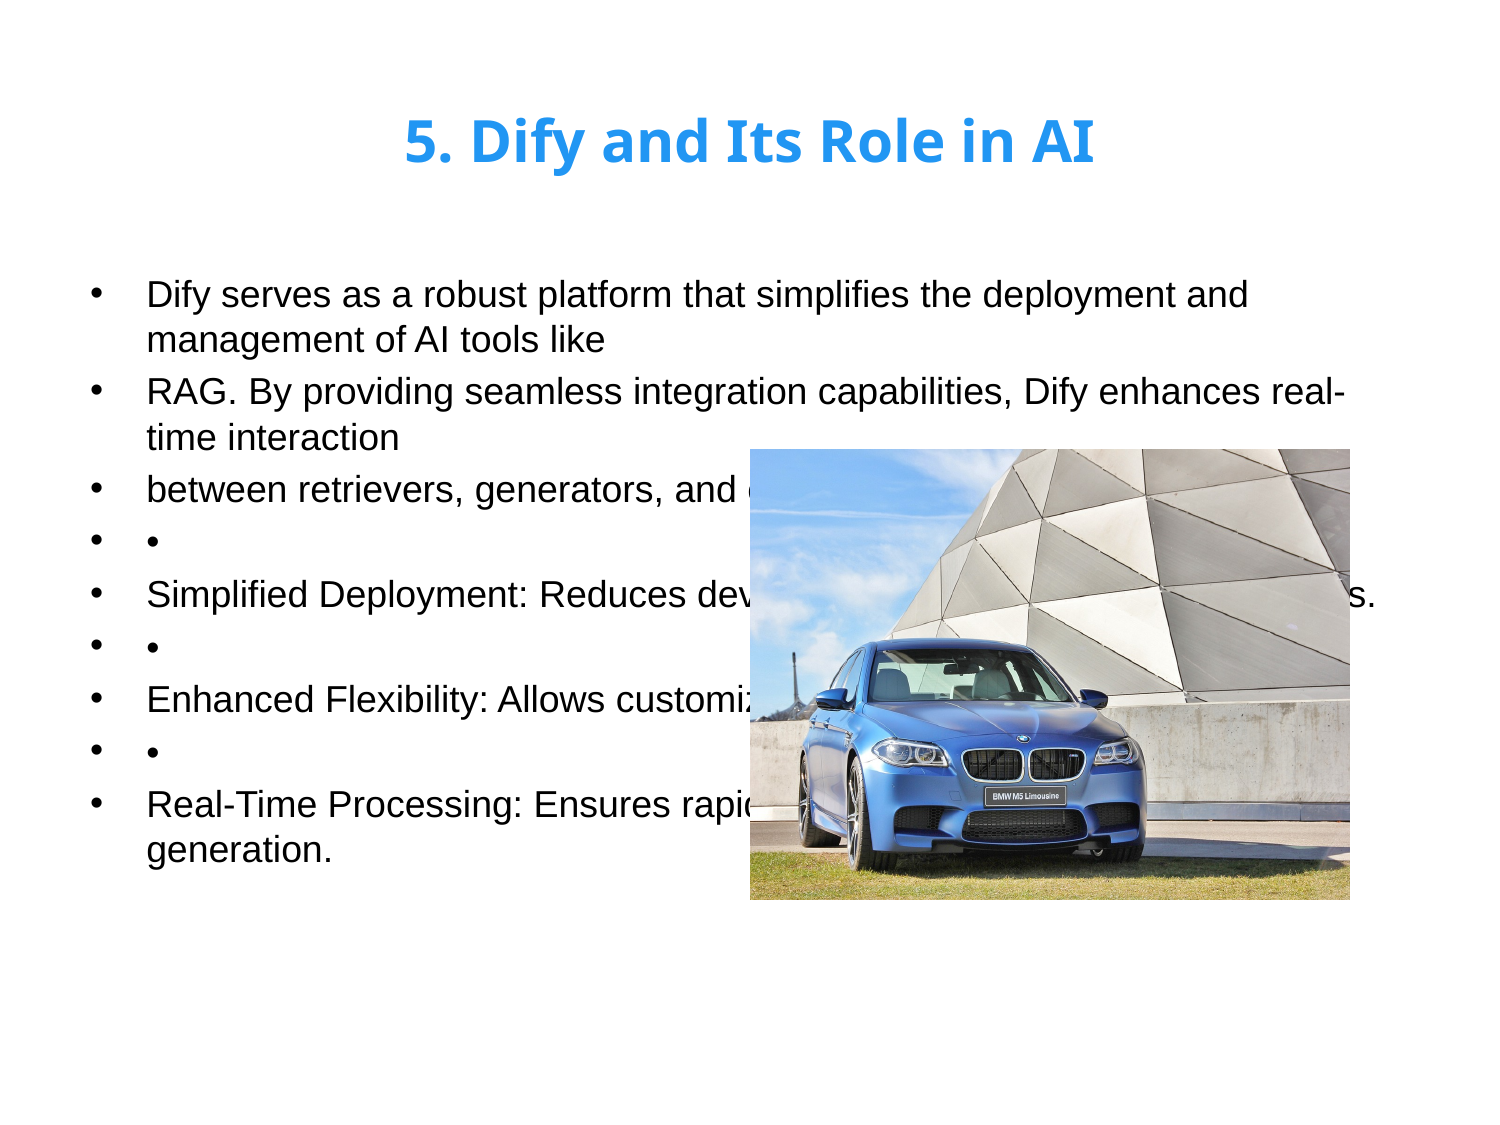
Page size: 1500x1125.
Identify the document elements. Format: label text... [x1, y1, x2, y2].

list Dify serves as a robust platform that simplifies the deployment and management of AI tools like RAG. By providing seamless integration capabilities, Dify enhances real-time interaction between retrievers, generators, and end-users. Key features include: • Simplified Deployment: Reduces development time with pre-built modules. • Enhanced Flexibility: Allows customization for specific use cases. • Real-Time Processing: Ensures rapid data retrieval and response generation. [75, 262, 1425, 1005]
picture [749, 449, 1351, 901]
title 5. Dify and Its Role in AI [75, 45, 1425, 233]
